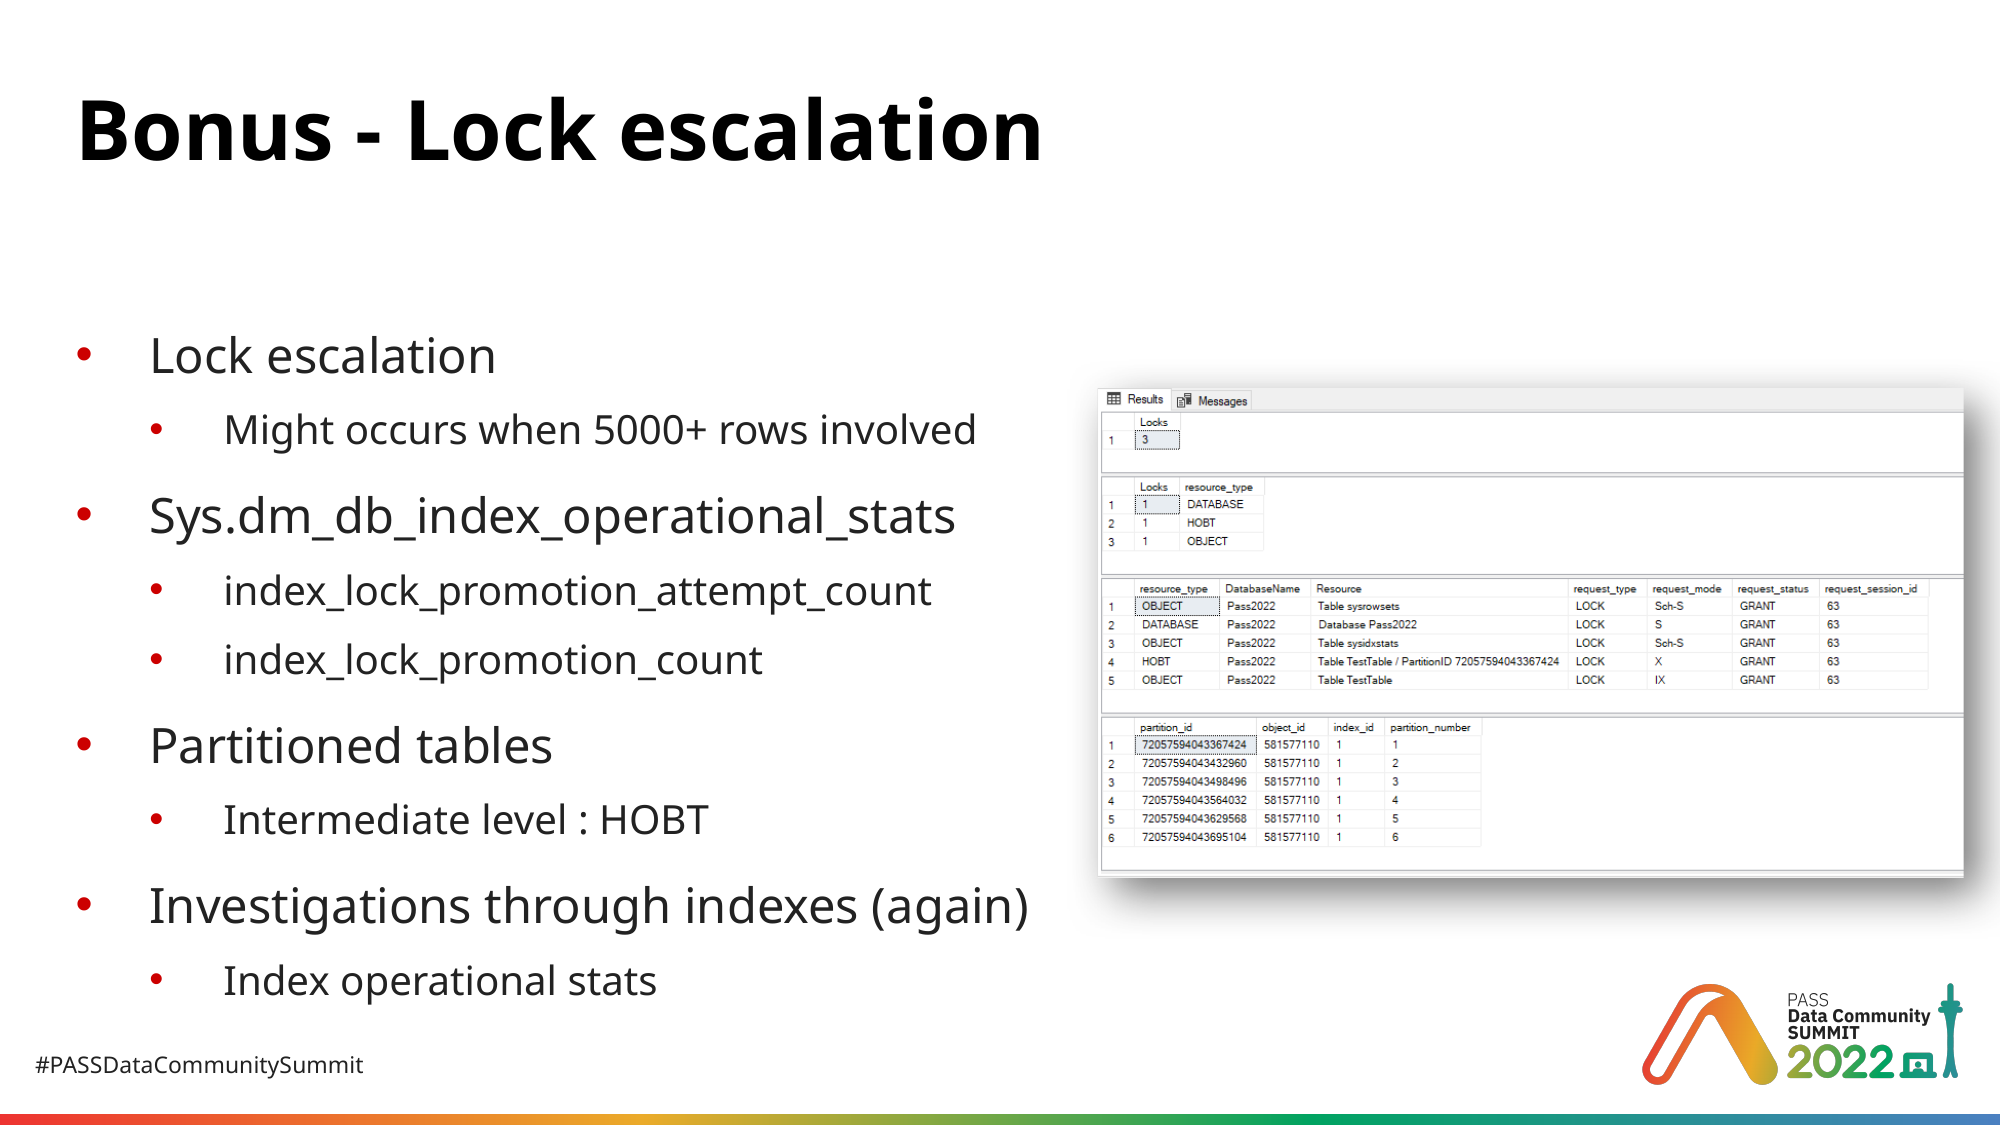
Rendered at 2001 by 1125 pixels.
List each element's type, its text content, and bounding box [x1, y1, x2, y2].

title Bonus - Lock escalation [60, 80, 1606, 299]
picture [1097, 388, 1964, 879]
picture [1642, 983, 1963, 1085]
list Lock escalation Might occurs when 5000+ rows involved Sys.dm_db_index_operational_stats index_lock_promotion_attempt_count index_lock_promotion_count Partitioned tables Intermediate level : HOBT Investigations through indexes (again) Index operational stats [60, 299, 1786, 1014]
picture [0, 1114, 2000, 1125]
